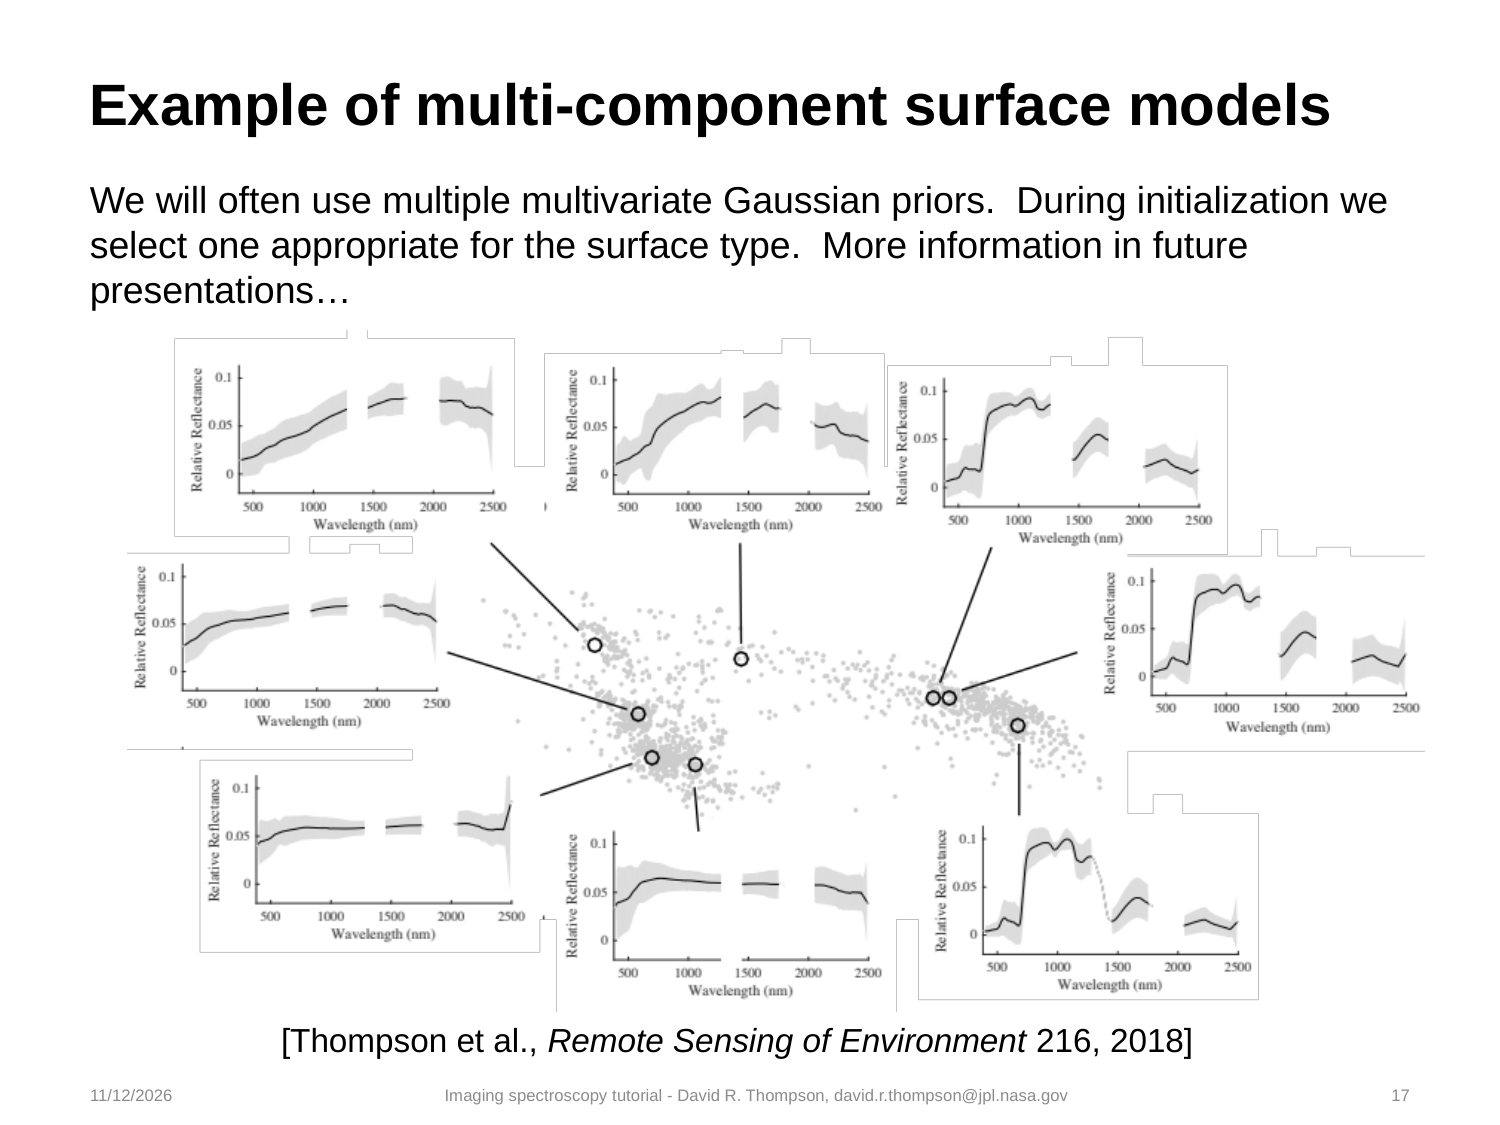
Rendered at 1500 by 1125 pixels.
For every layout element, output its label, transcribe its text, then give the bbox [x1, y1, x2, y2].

picture [126, 330, 1426, 1012]
title Example of multi-component surface models [74, 59, 1425, 132]
list [Thompson et al., Remote Sensing of Environment 216, 2018] [266, 1020, 1218, 1066]
slide_number 17 [1217, 1065, 1425, 1125]
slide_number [75, 1065, 297, 1125]
footer Imaging spectroscopy tutorial - David R. Thompson, david.r.thompson@jpl.nasa.gov [309, 1066, 1205, 1125]
text_box We will often use multiple multivariate Gaussian priors. During initialization we select one appropriate for the surface type. More information in future presentations… [75, 168, 1443, 319]
